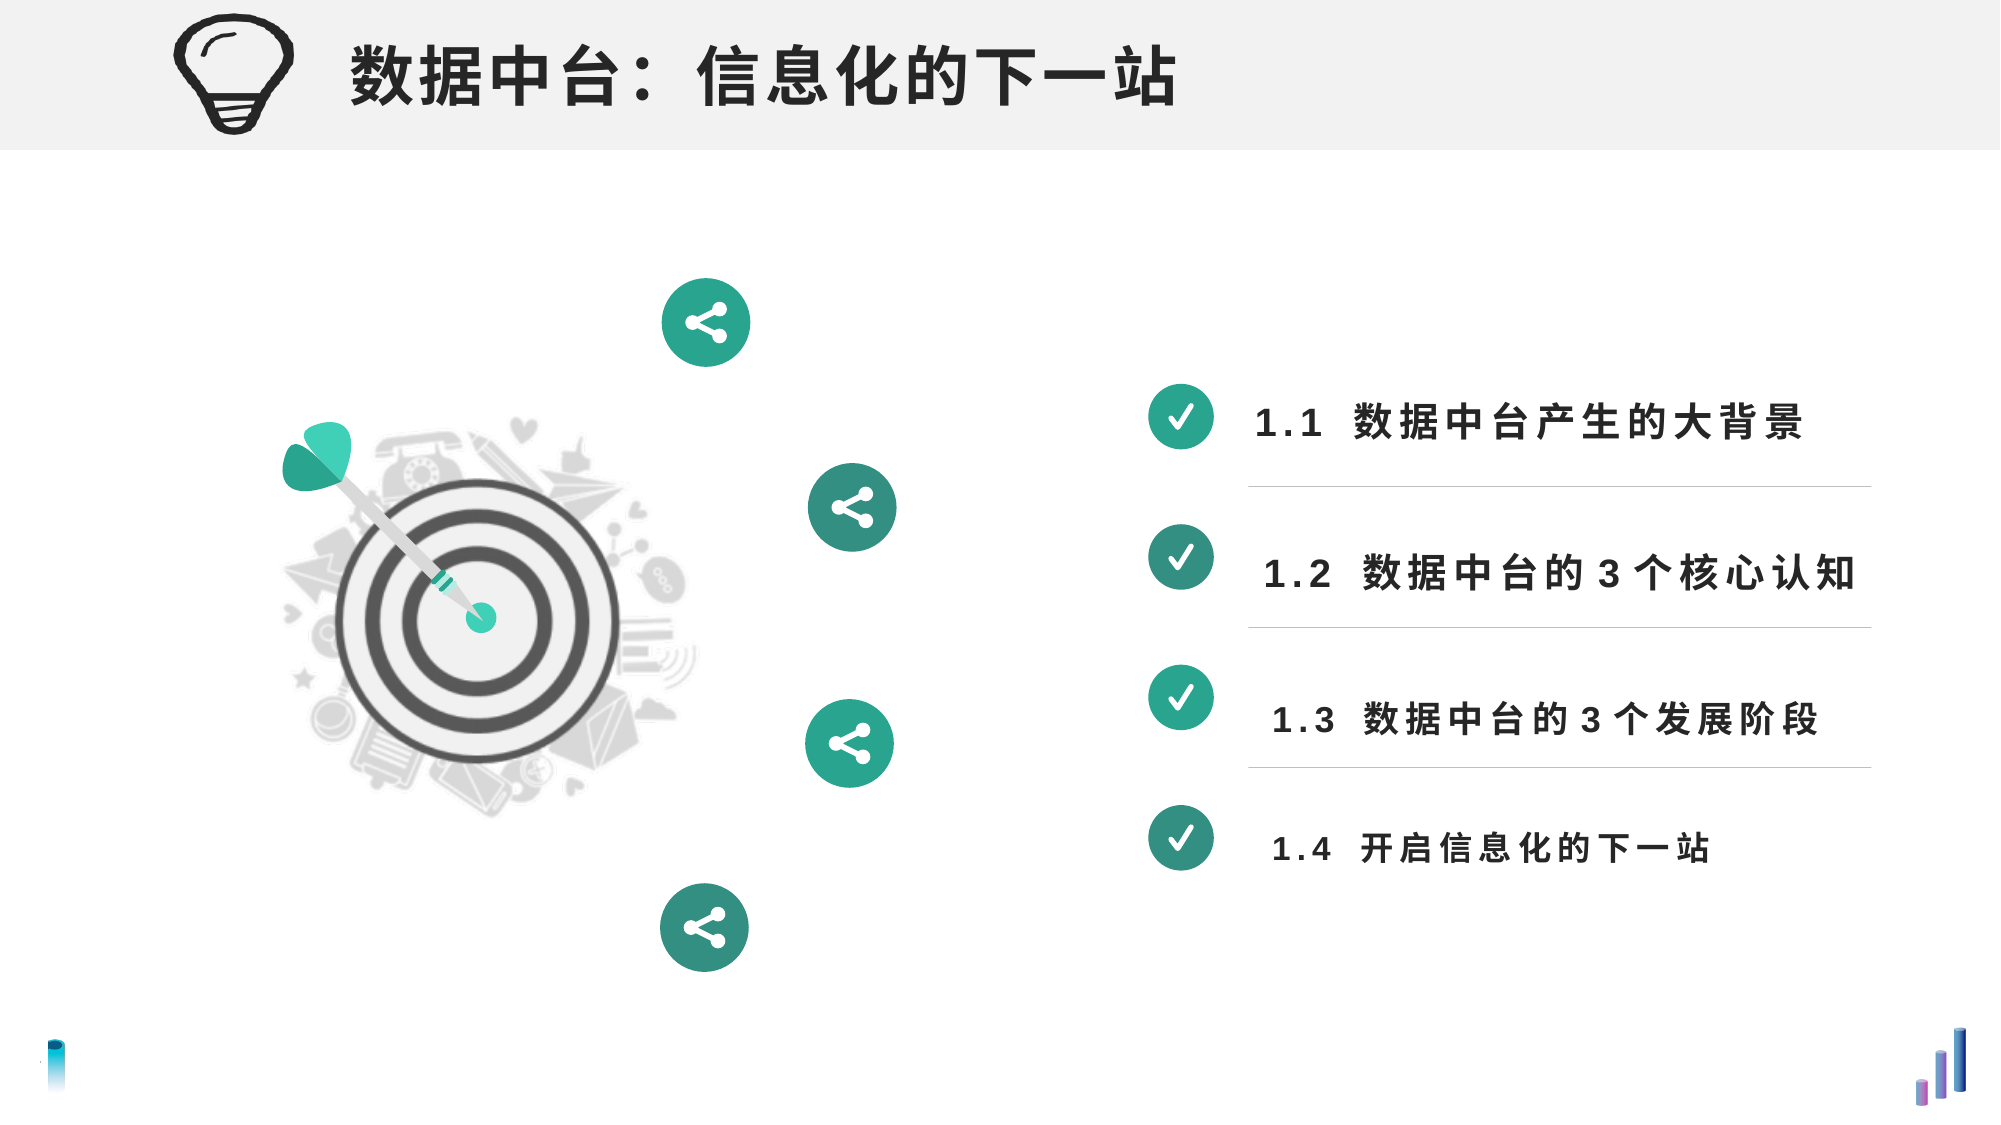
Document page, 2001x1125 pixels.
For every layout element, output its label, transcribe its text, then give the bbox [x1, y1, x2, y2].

picture [1881, 1007, 2000, 1125]
text_box [828, 722, 871, 765]
text_box 数据中台：信息化的下一站 [334, 27, 1365, 123]
text_box [683, 906, 726, 949]
text_box [1168, 684, 1194, 711]
text_box [1168, 824, 1194, 852]
text_box [1168, 403, 1194, 430]
text_box [1148, 383, 1214, 450]
text_box 1.2 数据中台的3个核心认知 [1248, 525, 1891, 596]
text_box [685, 301, 727, 344]
text_box [831, 486, 874, 529]
text_box 1.4 开启信息化的下一站 [1257, 779, 1842, 896]
text_box 1.3 数据中台的3个发展阶段 [1257, 648, 1842, 767]
picture [173, 13, 298, 137]
text_box [1148, 664, 1214, 731]
text_box [1148, 805, 1214, 871]
text_box [1148, 524, 1214, 590]
text_box 1.1 数据中台产生的大背景 [1239, 374, 1882, 445]
text_box [1168, 543, 1194, 571]
text_box [806, 462, 898, 553]
text_box [124, 254, 866, 996]
picture [279, 416, 704, 820]
text_box [660, 883, 749, 972]
picture [0, 1007, 119, 1125]
text_box [0, 0, 2000, 151]
text_box [804, 698, 895, 789]
text_box [660, 277, 752, 368]
